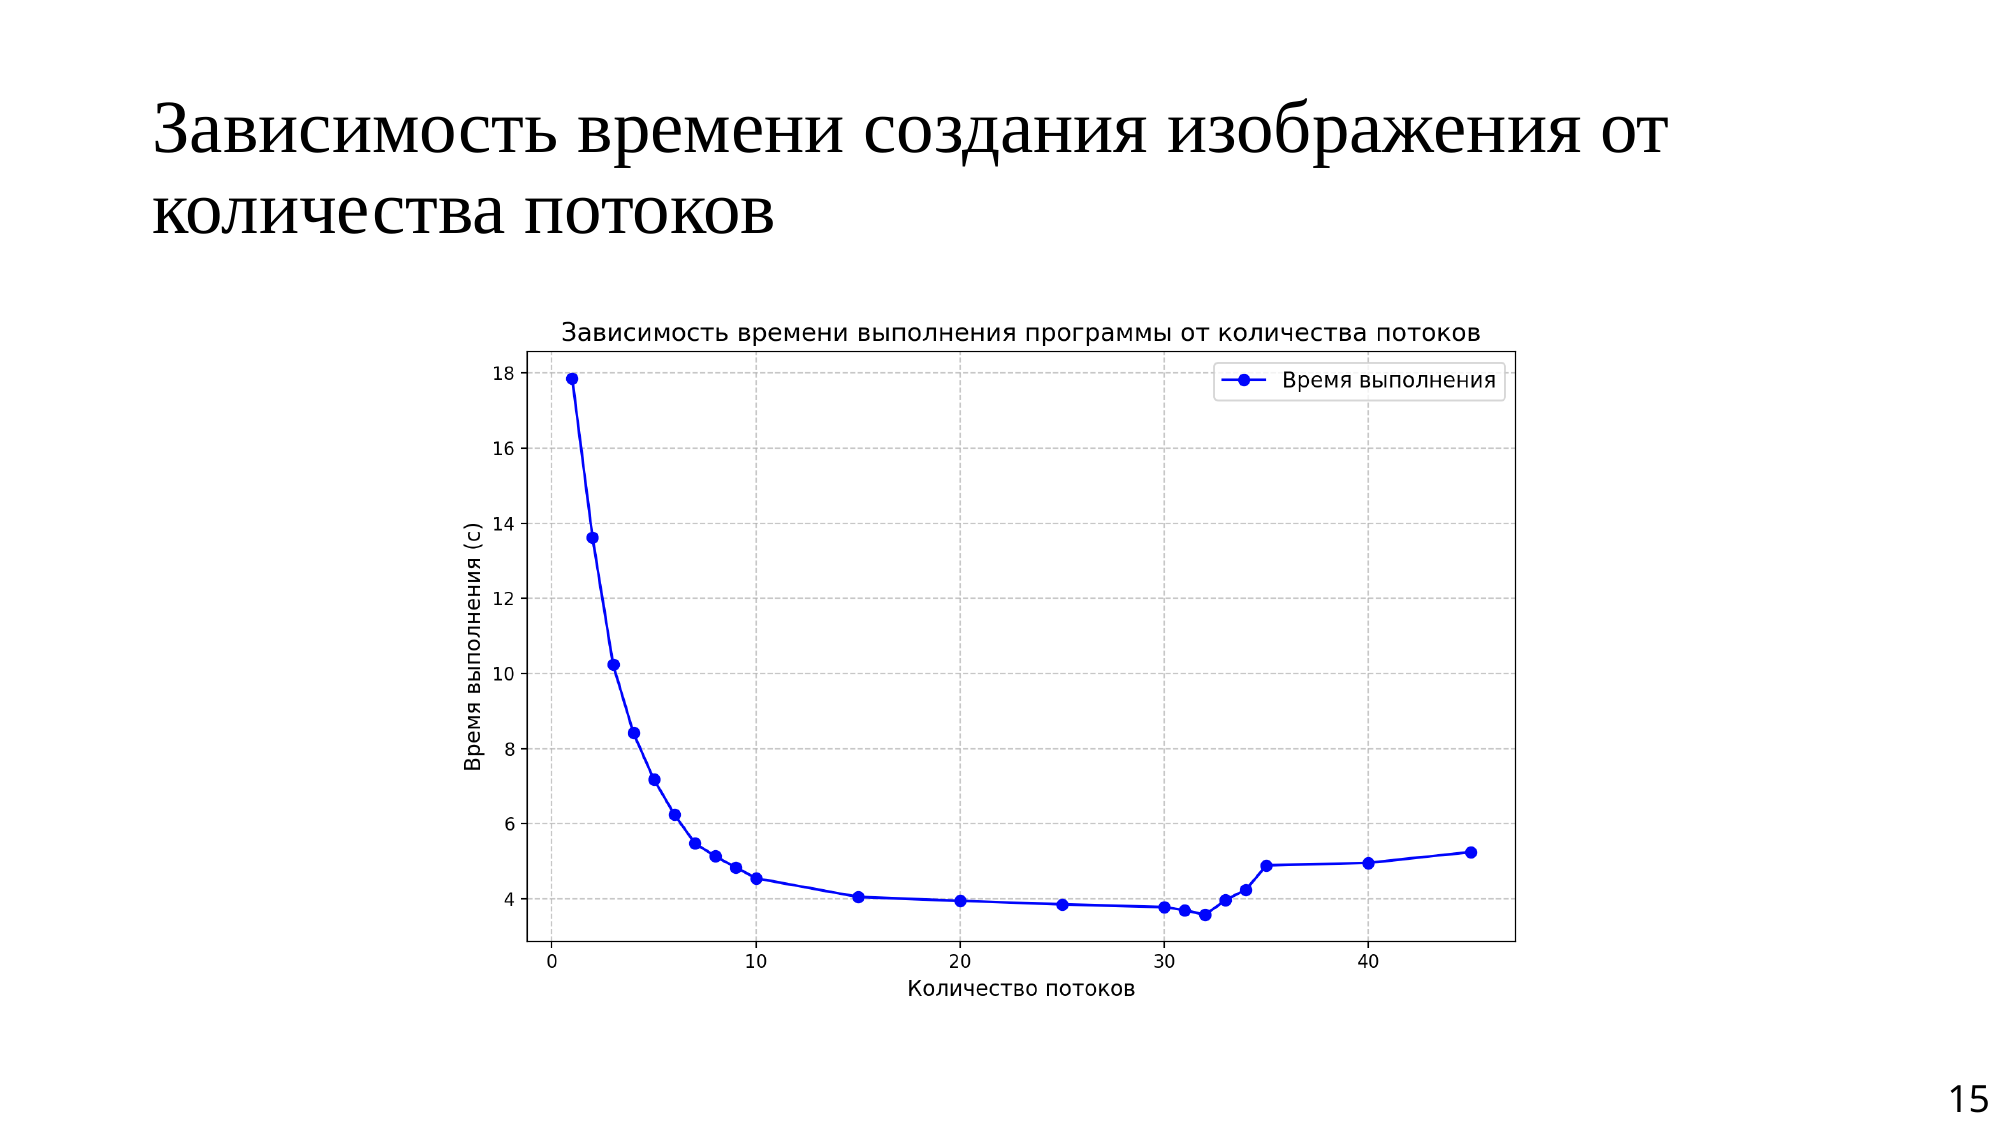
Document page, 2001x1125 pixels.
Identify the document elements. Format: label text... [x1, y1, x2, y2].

title Зависимость времени создания изображения от количества потоков [137, 59, 1863, 278]
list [452, 298, 1548, 1014]
text_box 15 [1932, 1067, 2000, 1125]
